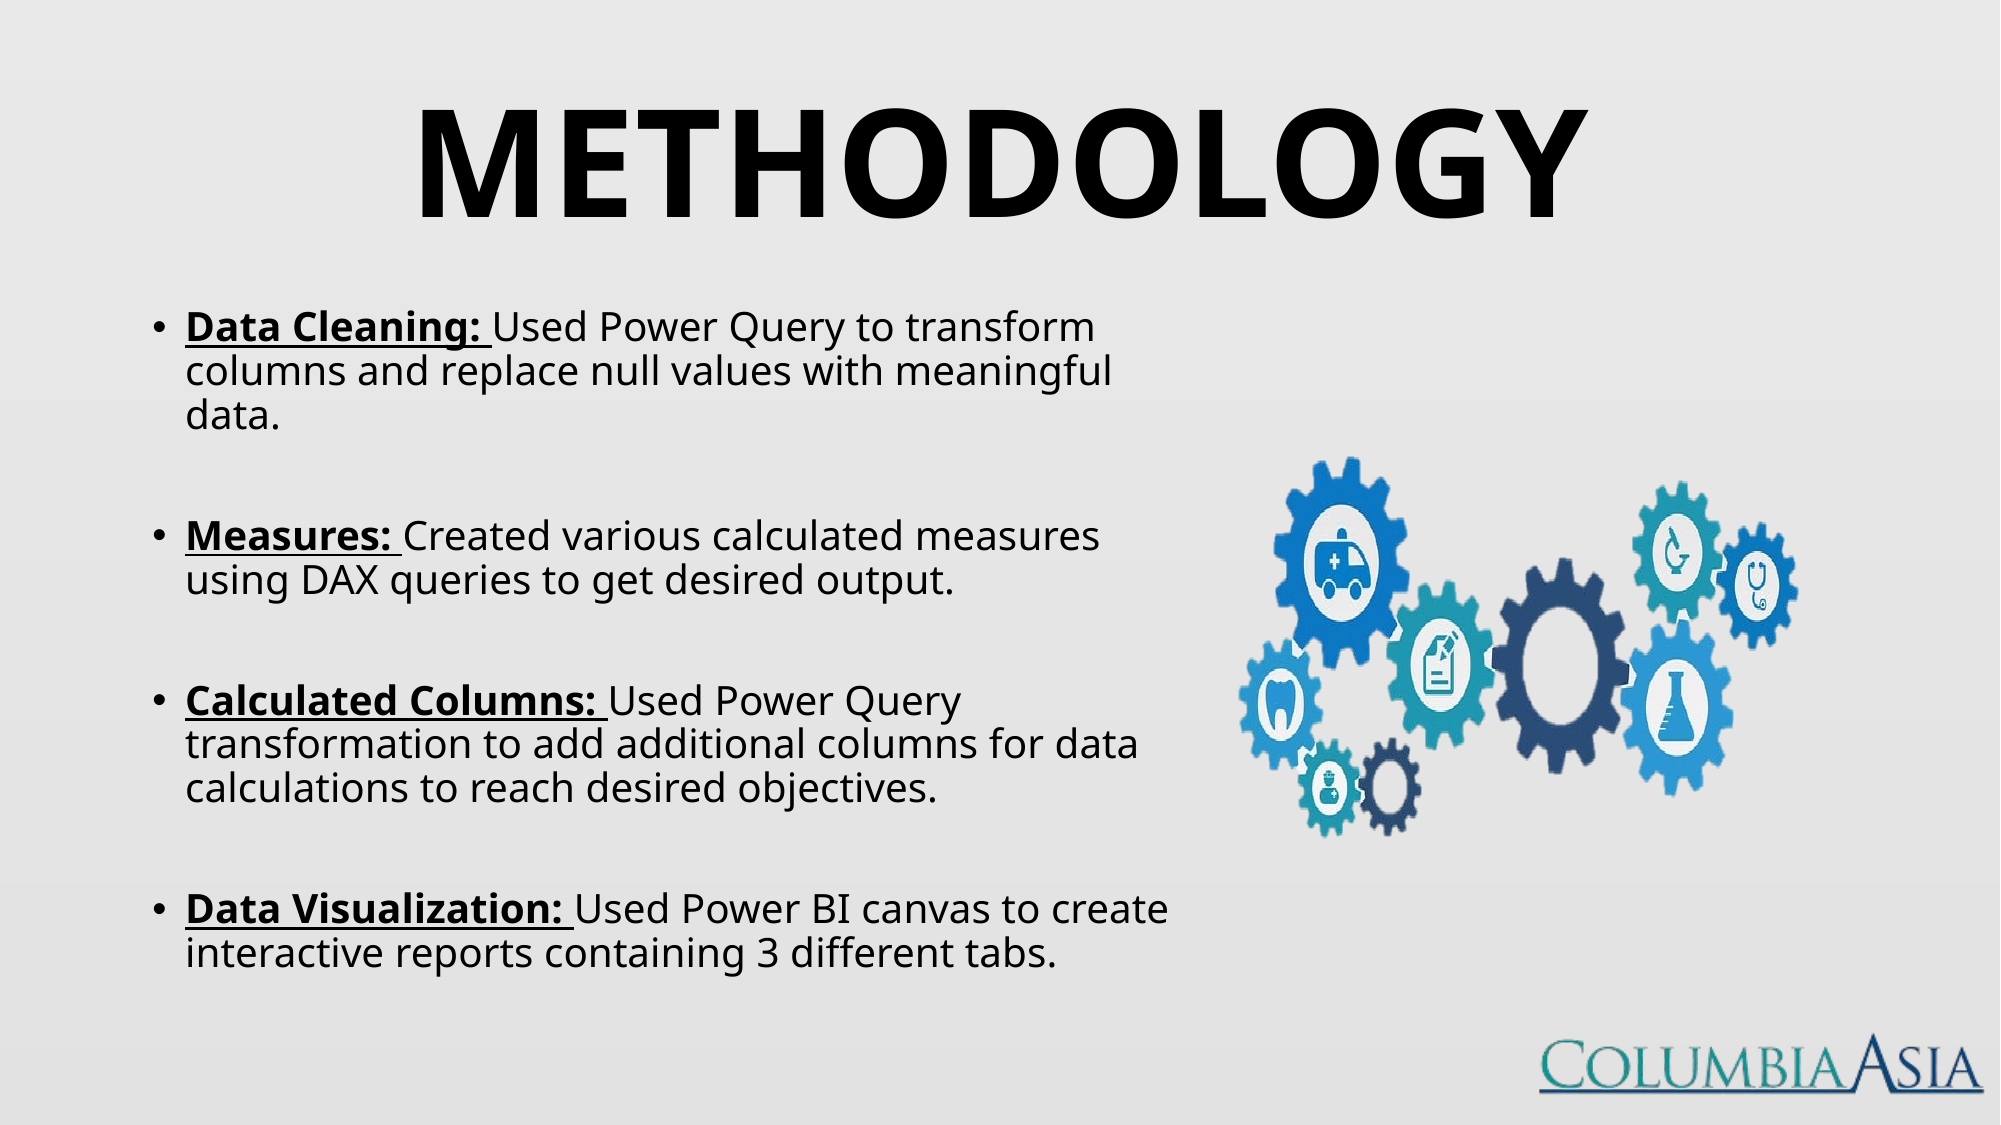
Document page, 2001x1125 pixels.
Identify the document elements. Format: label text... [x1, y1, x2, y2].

picture [1185, 299, 2000, 1125]
title METHODOLOGY [137, 59, 1863, 278]
list Data Cleaning: Used Power Query to transform columns and replace null values with meaningful data. Measures: Created various calculated measures using DAX queries to get desired output. Calculated Columns: Used Power Query transformation to add additional columns for data calculations to reach desired objectives. Data Visualization: Used Power BI canvas to create interactive reports containing 3 different tabs. [137, 299, 1185, 1014]
